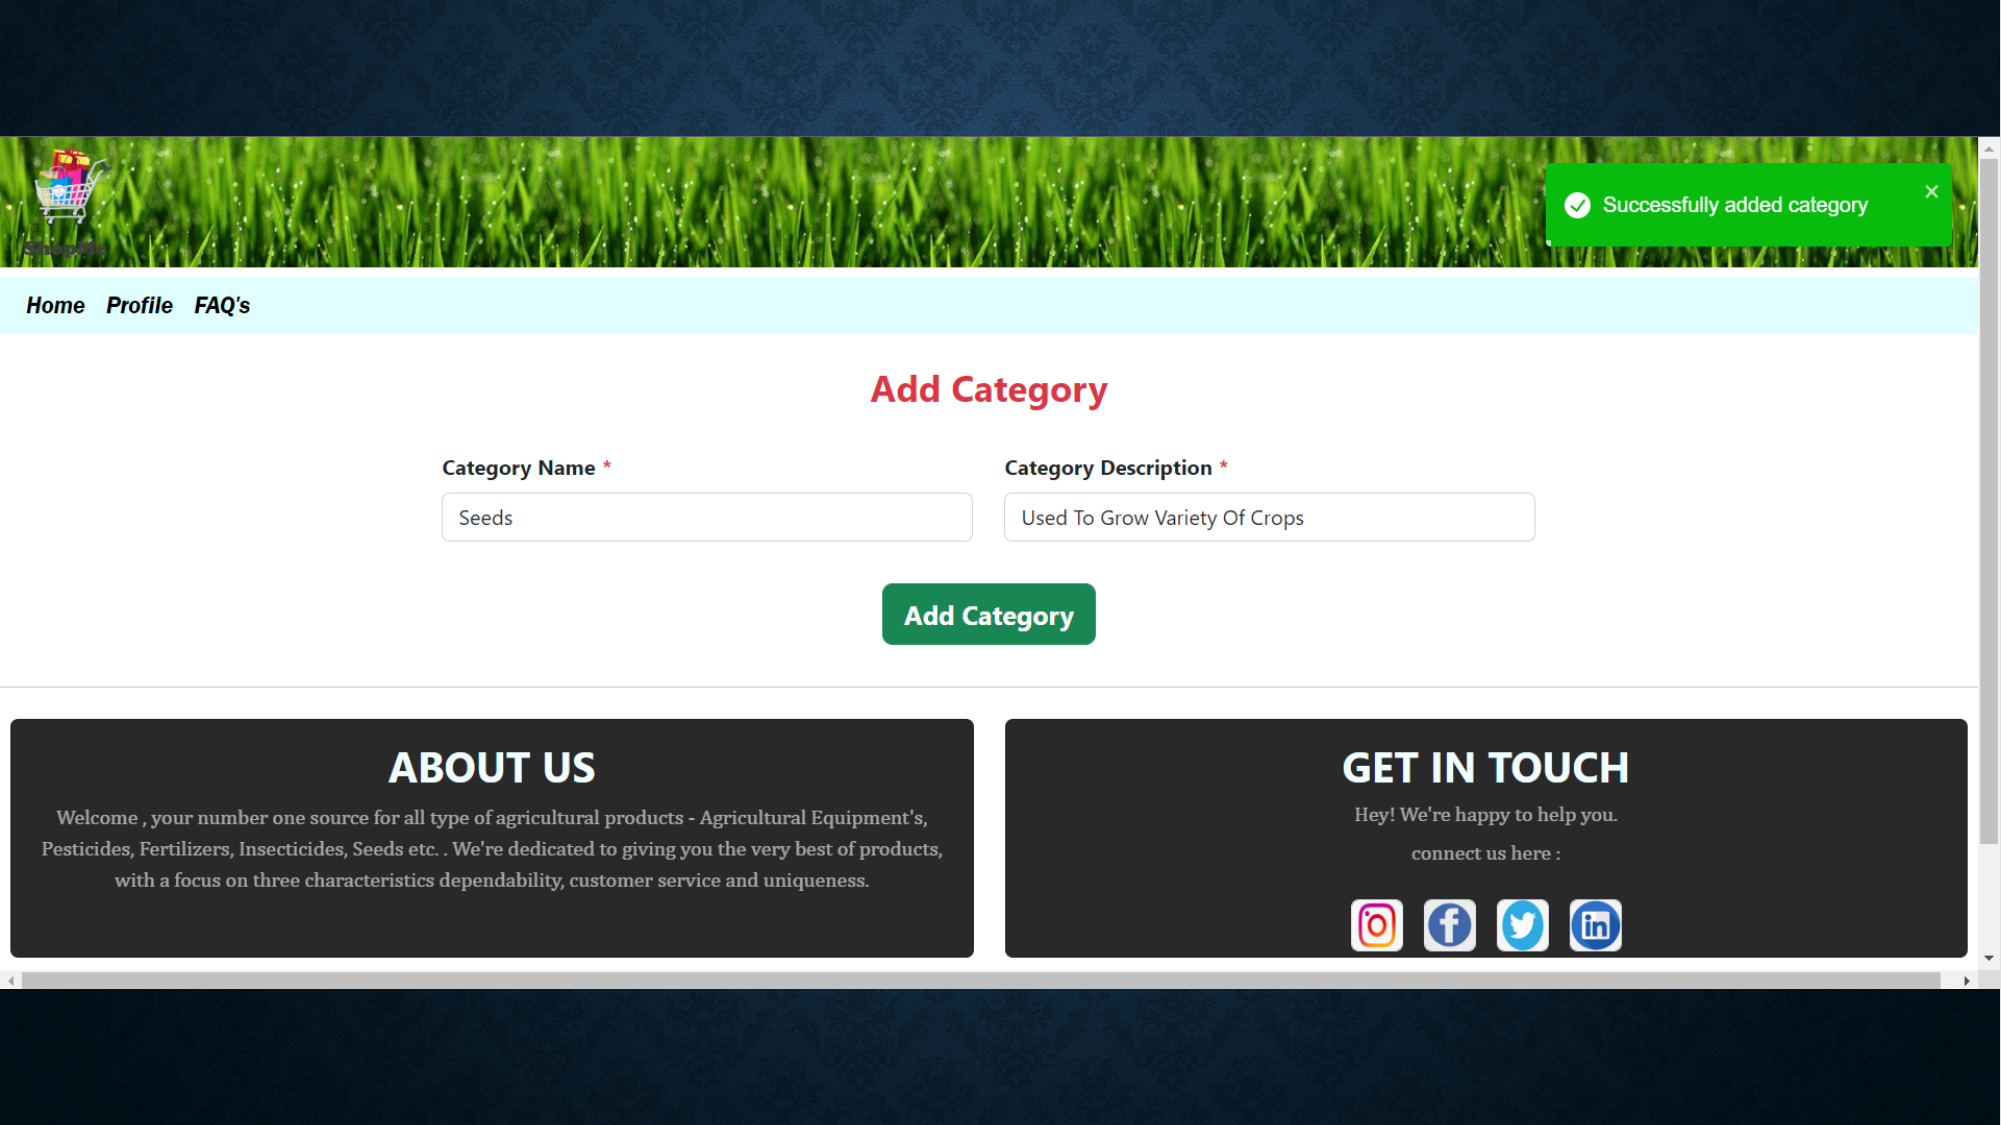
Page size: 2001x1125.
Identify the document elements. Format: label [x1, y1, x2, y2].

picture [0, 135, 2000, 990]
